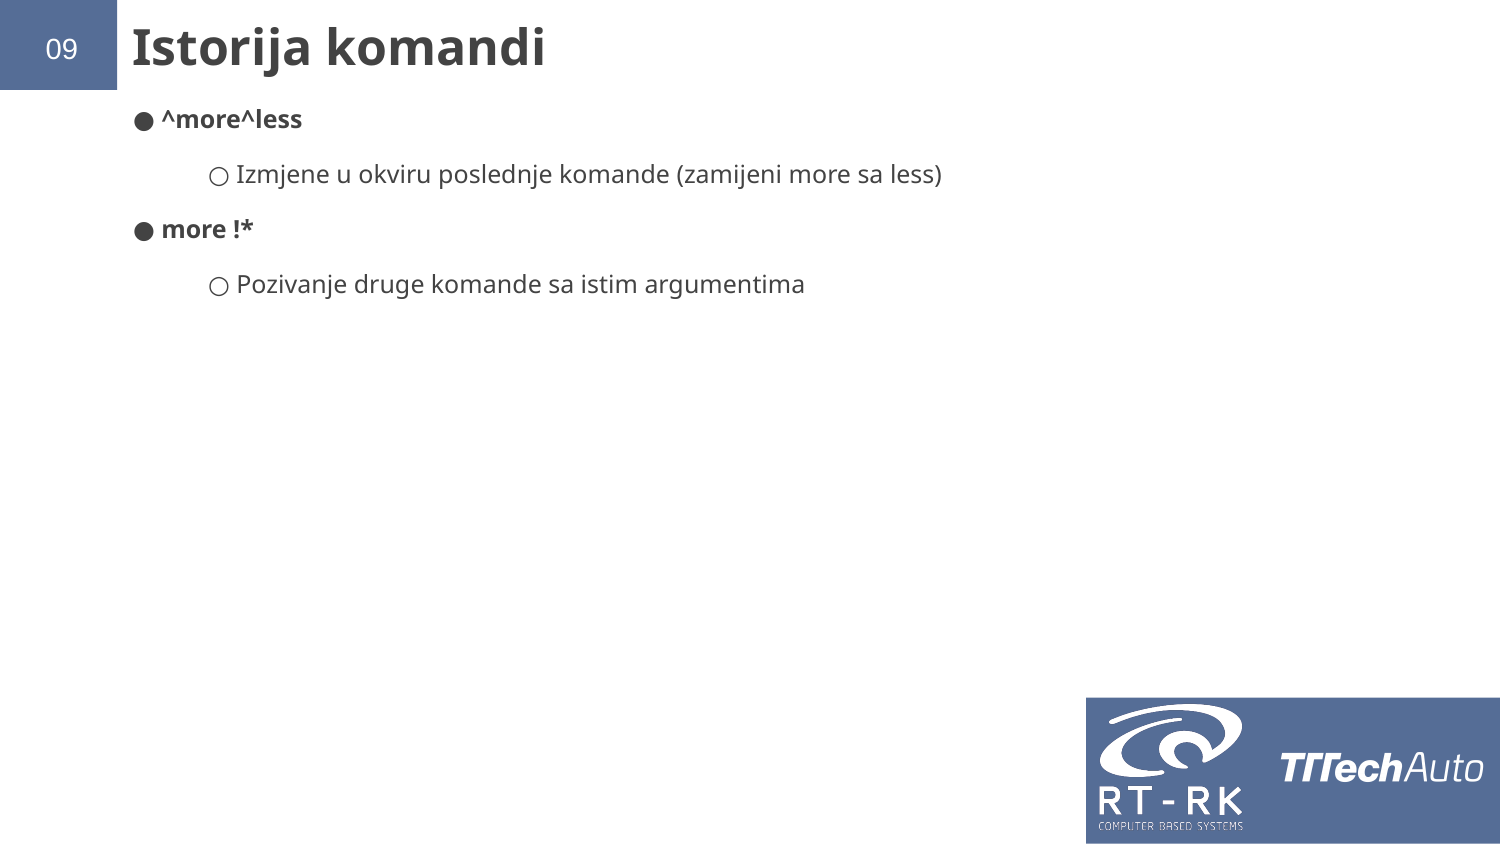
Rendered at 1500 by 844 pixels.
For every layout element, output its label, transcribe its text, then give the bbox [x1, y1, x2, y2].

text_box 09 [0, 0, 94, 95]
subtitle ^more^less Izmjene u okviru poslednje komande (zamijeni more sa less) more !* Pozivanje druge komande sa istim argumentima [118, 88, 1449, 844]
text_box [94, 0, 118, 90]
picture [1088, 697, 1254, 838]
text_box [1255, 697, 1500, 844]
picture [1265, 737, 1498, 798]
title Istorija komandi [118, 0, 1188, 80]
